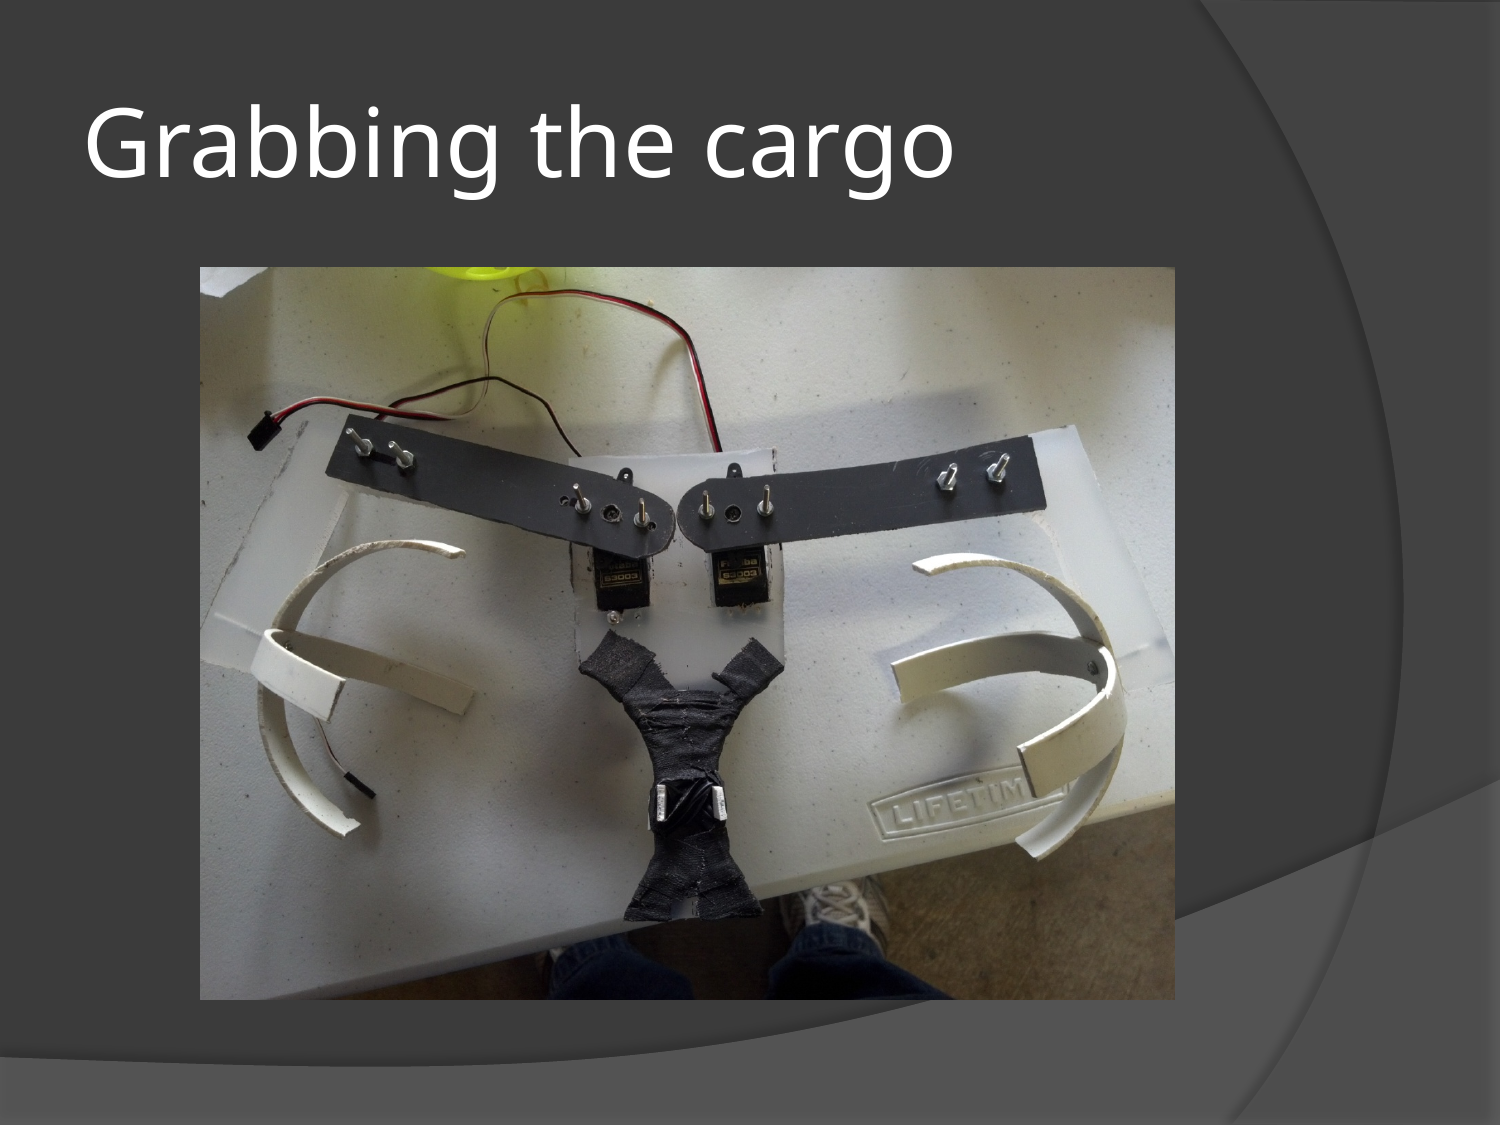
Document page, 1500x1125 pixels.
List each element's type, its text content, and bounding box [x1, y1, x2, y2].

title Grabbing the cargo [75, 45, 1300, 233]
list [199, 267, 1176, 1000]
